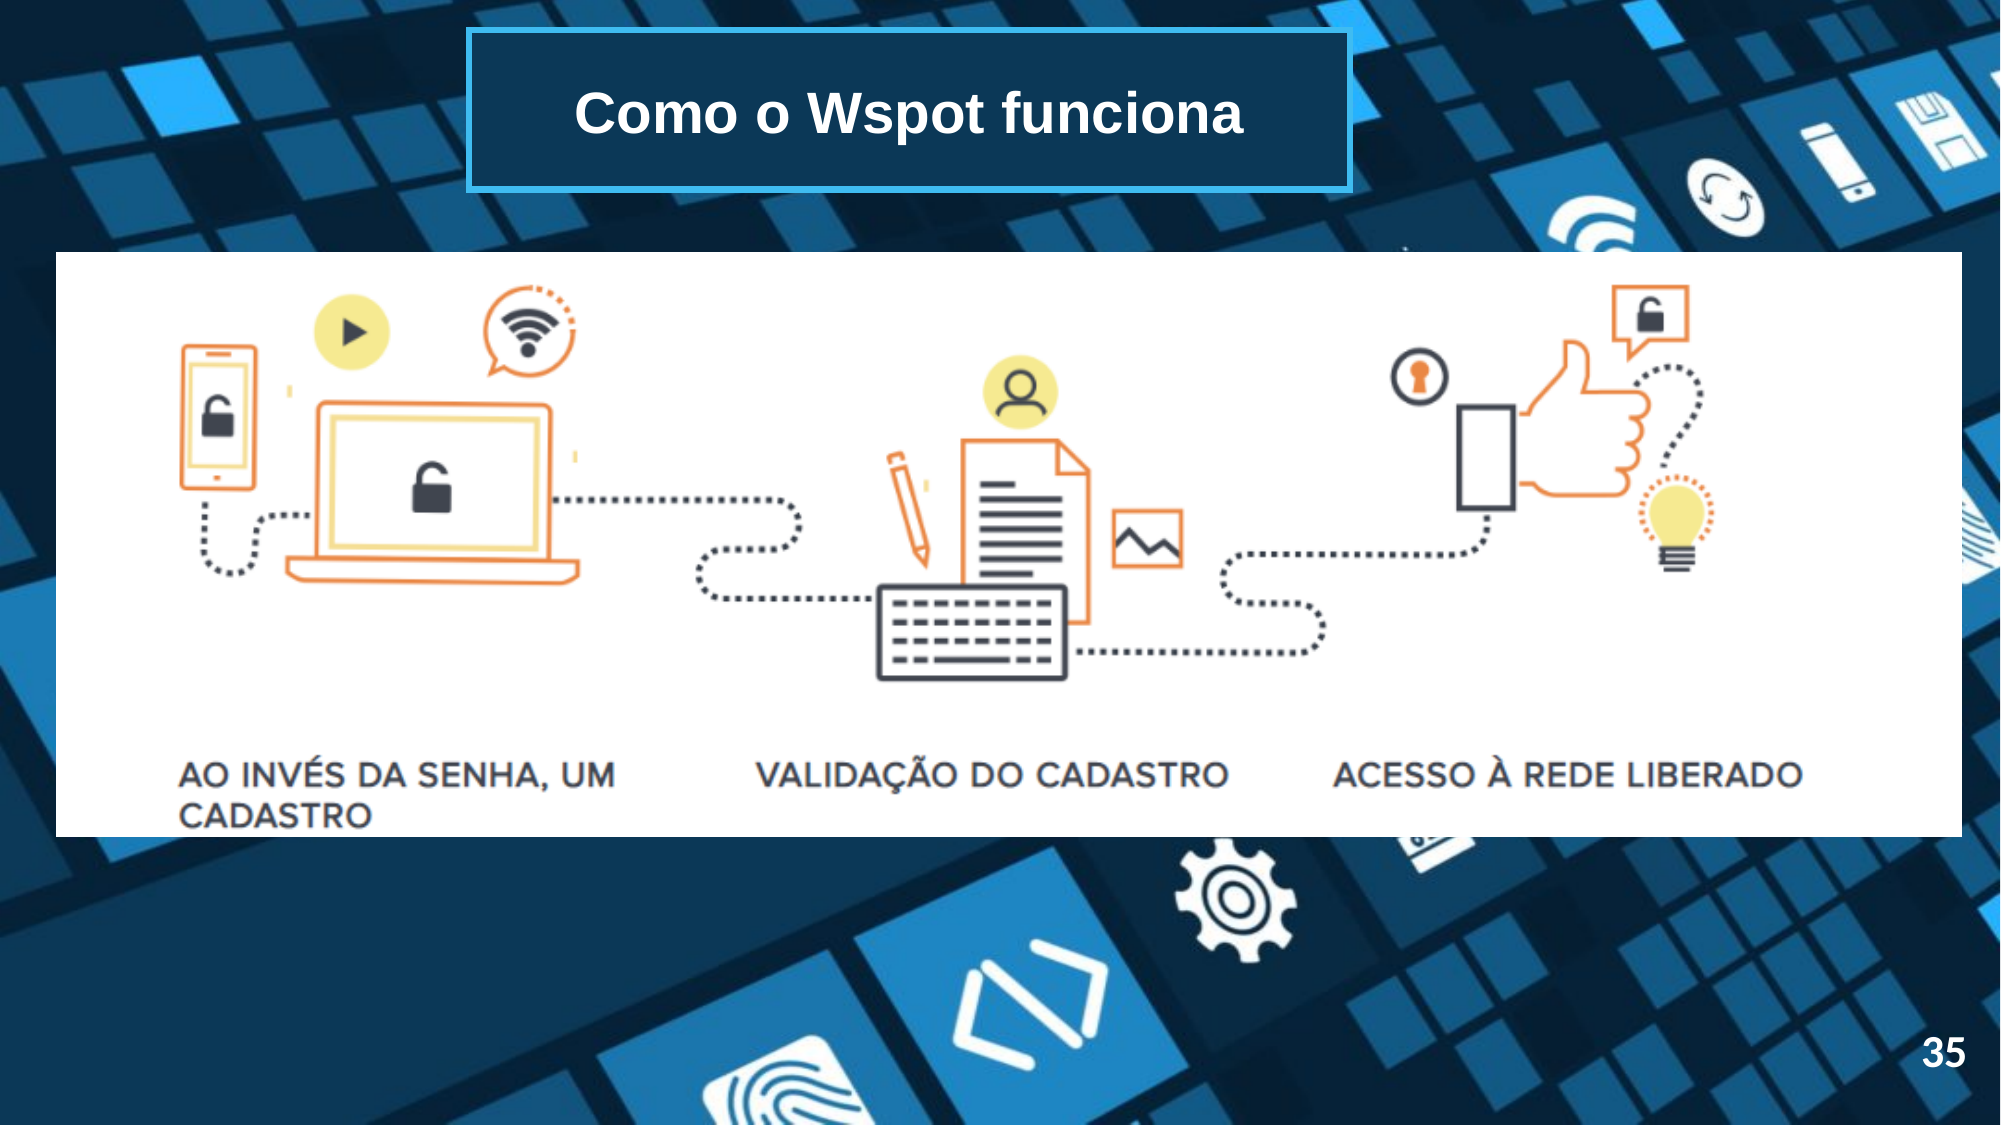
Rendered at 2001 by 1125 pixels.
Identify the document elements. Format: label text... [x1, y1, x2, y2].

text_box 35 [1906, 1014, 2000, 1085]
picture [0, 0, 2001, 1125]
text_box Como o Wspot funciona [468, 29, 1351, 190]
